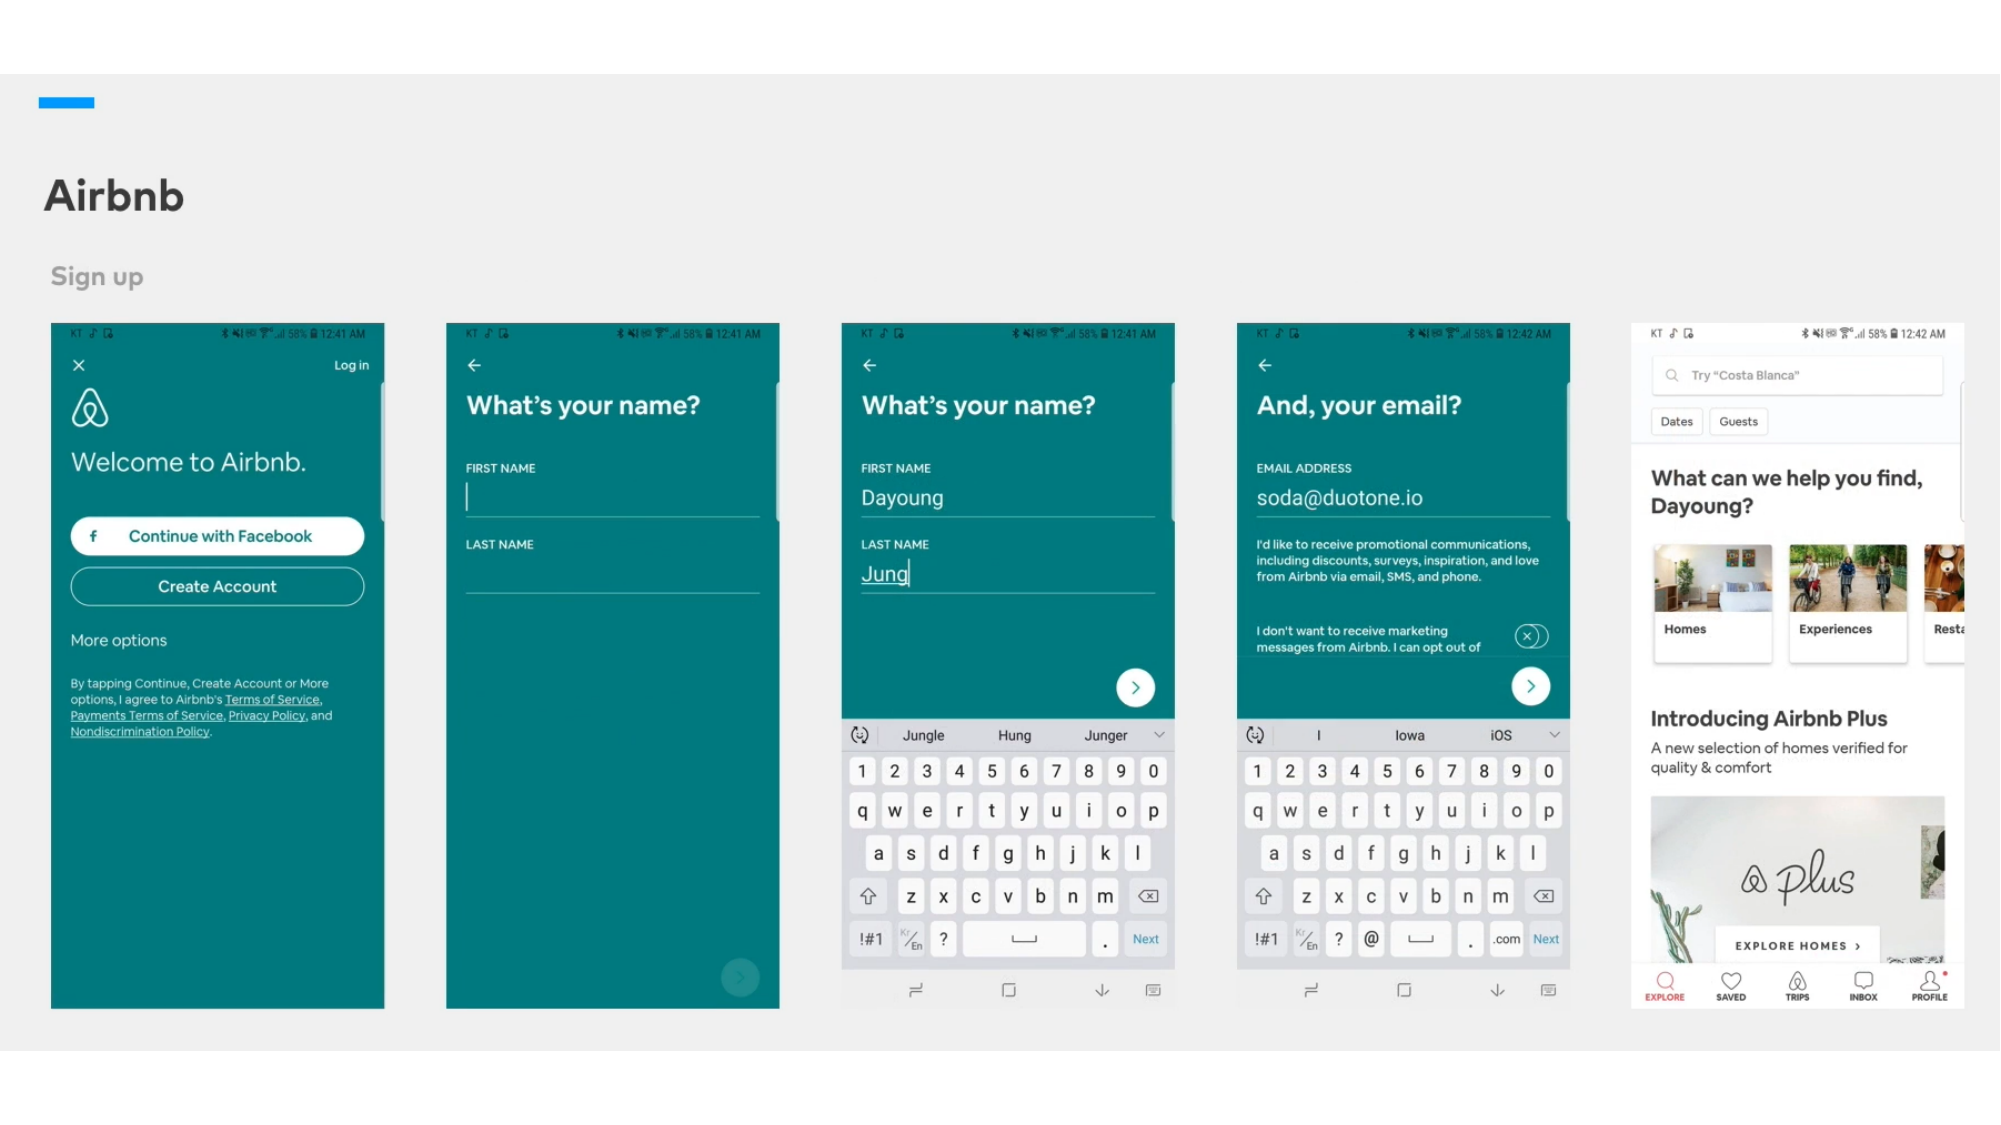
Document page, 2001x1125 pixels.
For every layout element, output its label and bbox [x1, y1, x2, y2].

picture [0, 74, 2000, 1051]
